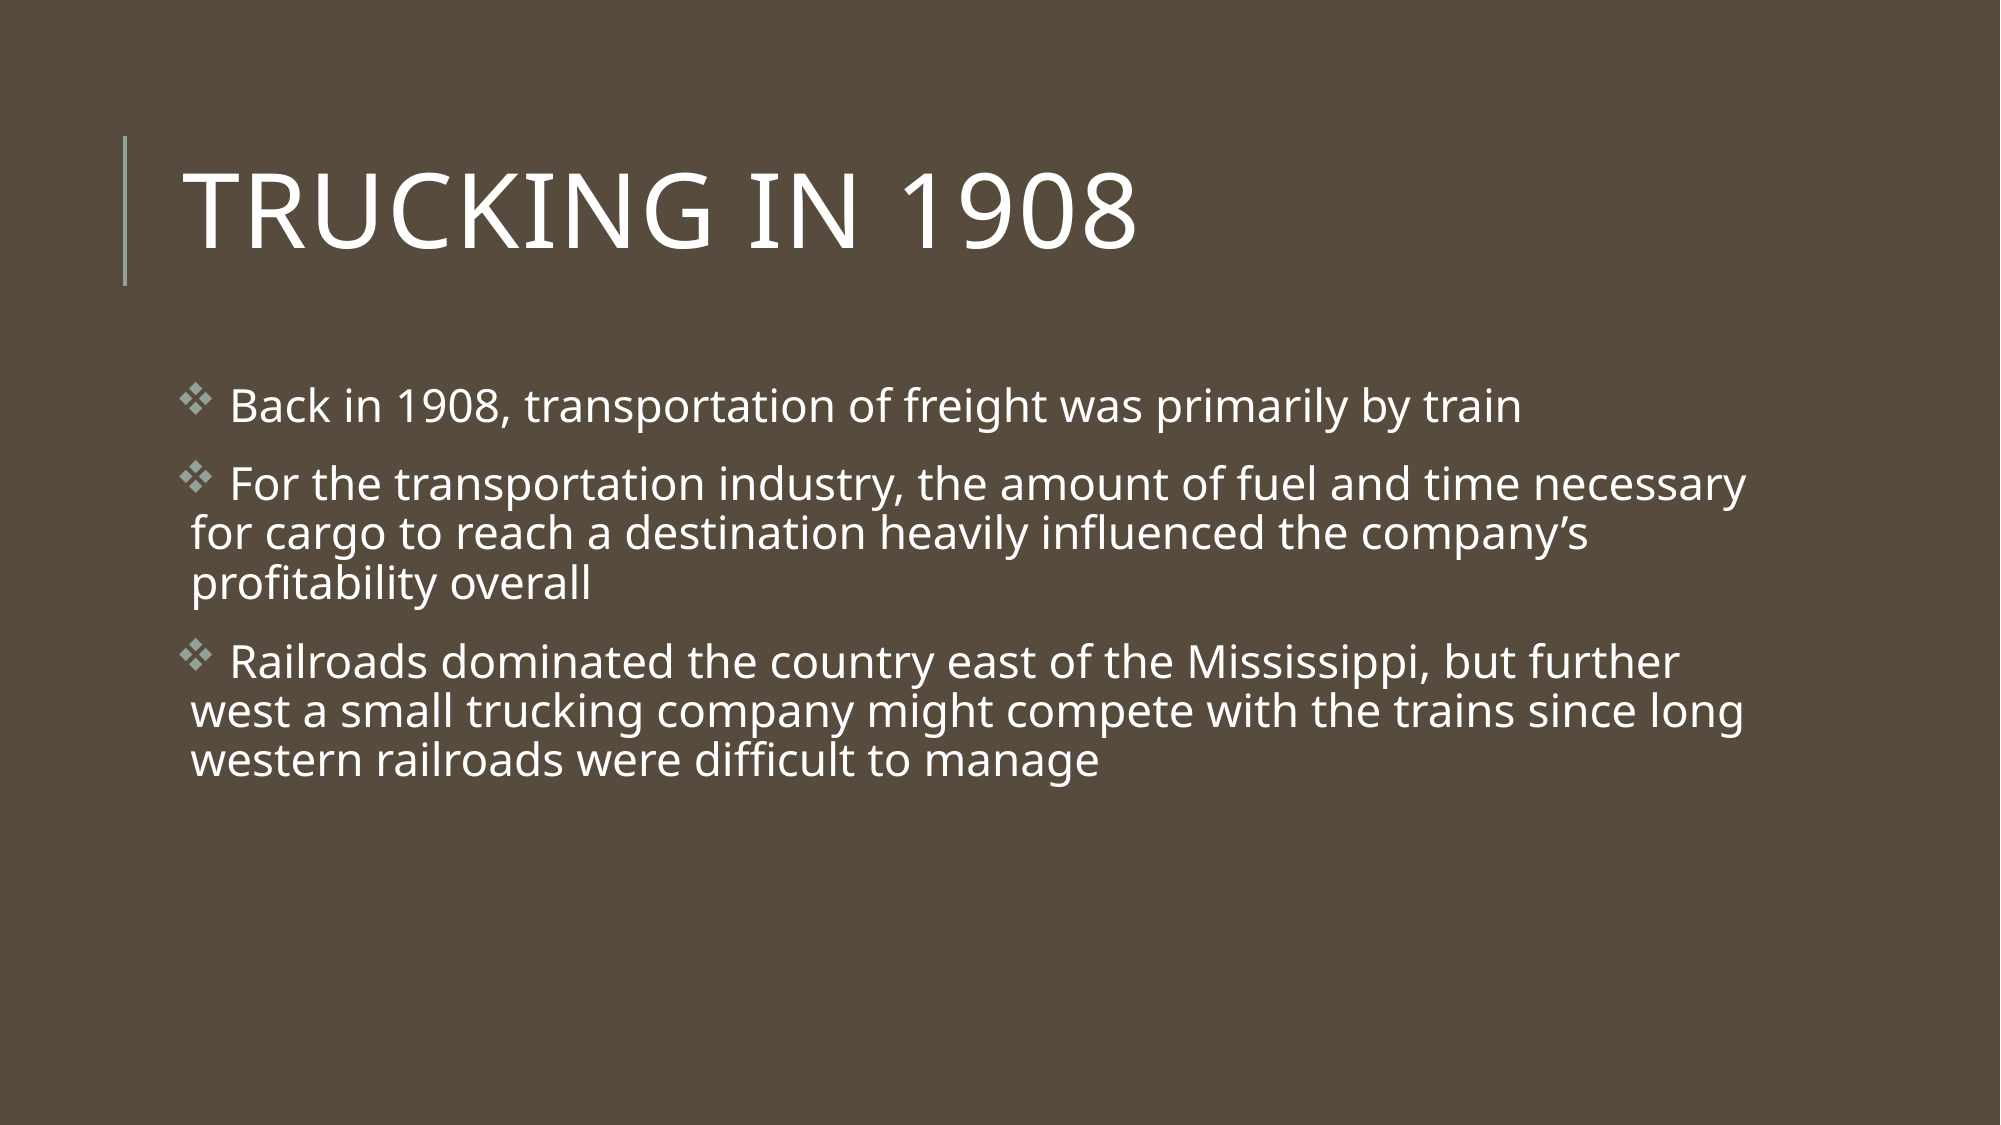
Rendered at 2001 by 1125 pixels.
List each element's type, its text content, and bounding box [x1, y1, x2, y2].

title TRUCKING in 1908 [168, 96, 1763, 342]
list Back in 1908, transportation of freight was primarily by train For the transportation industry, the amount of fuel and time necessary for cargo to reach a destination heavily influenced the company’s profitability overall Railroads dominated the country east of the Mississippi, but further west a small trucking company might compete with the trains since long western railroads were difficult to manage [168, 375, 1763, 1035]
